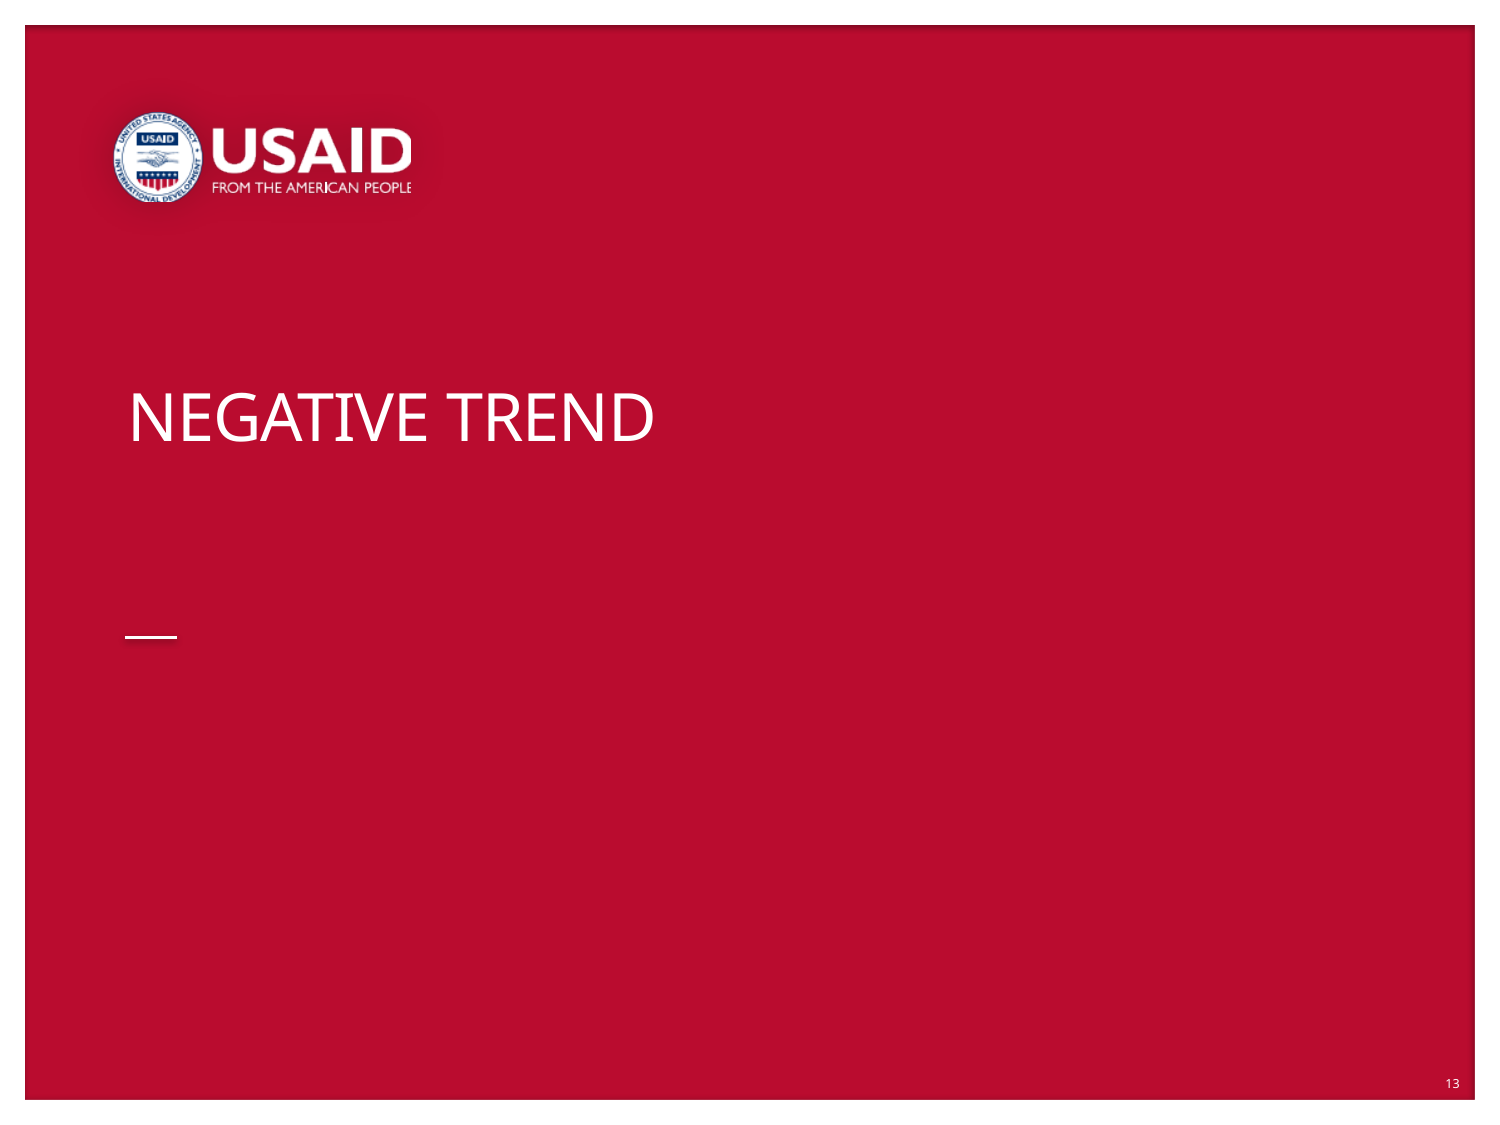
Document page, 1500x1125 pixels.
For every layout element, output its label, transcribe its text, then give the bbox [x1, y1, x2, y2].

slide_number 13 [1125, 1069, 1475, 1100]
title NEGATIVE TREND [112, 350, 1413, 463]
